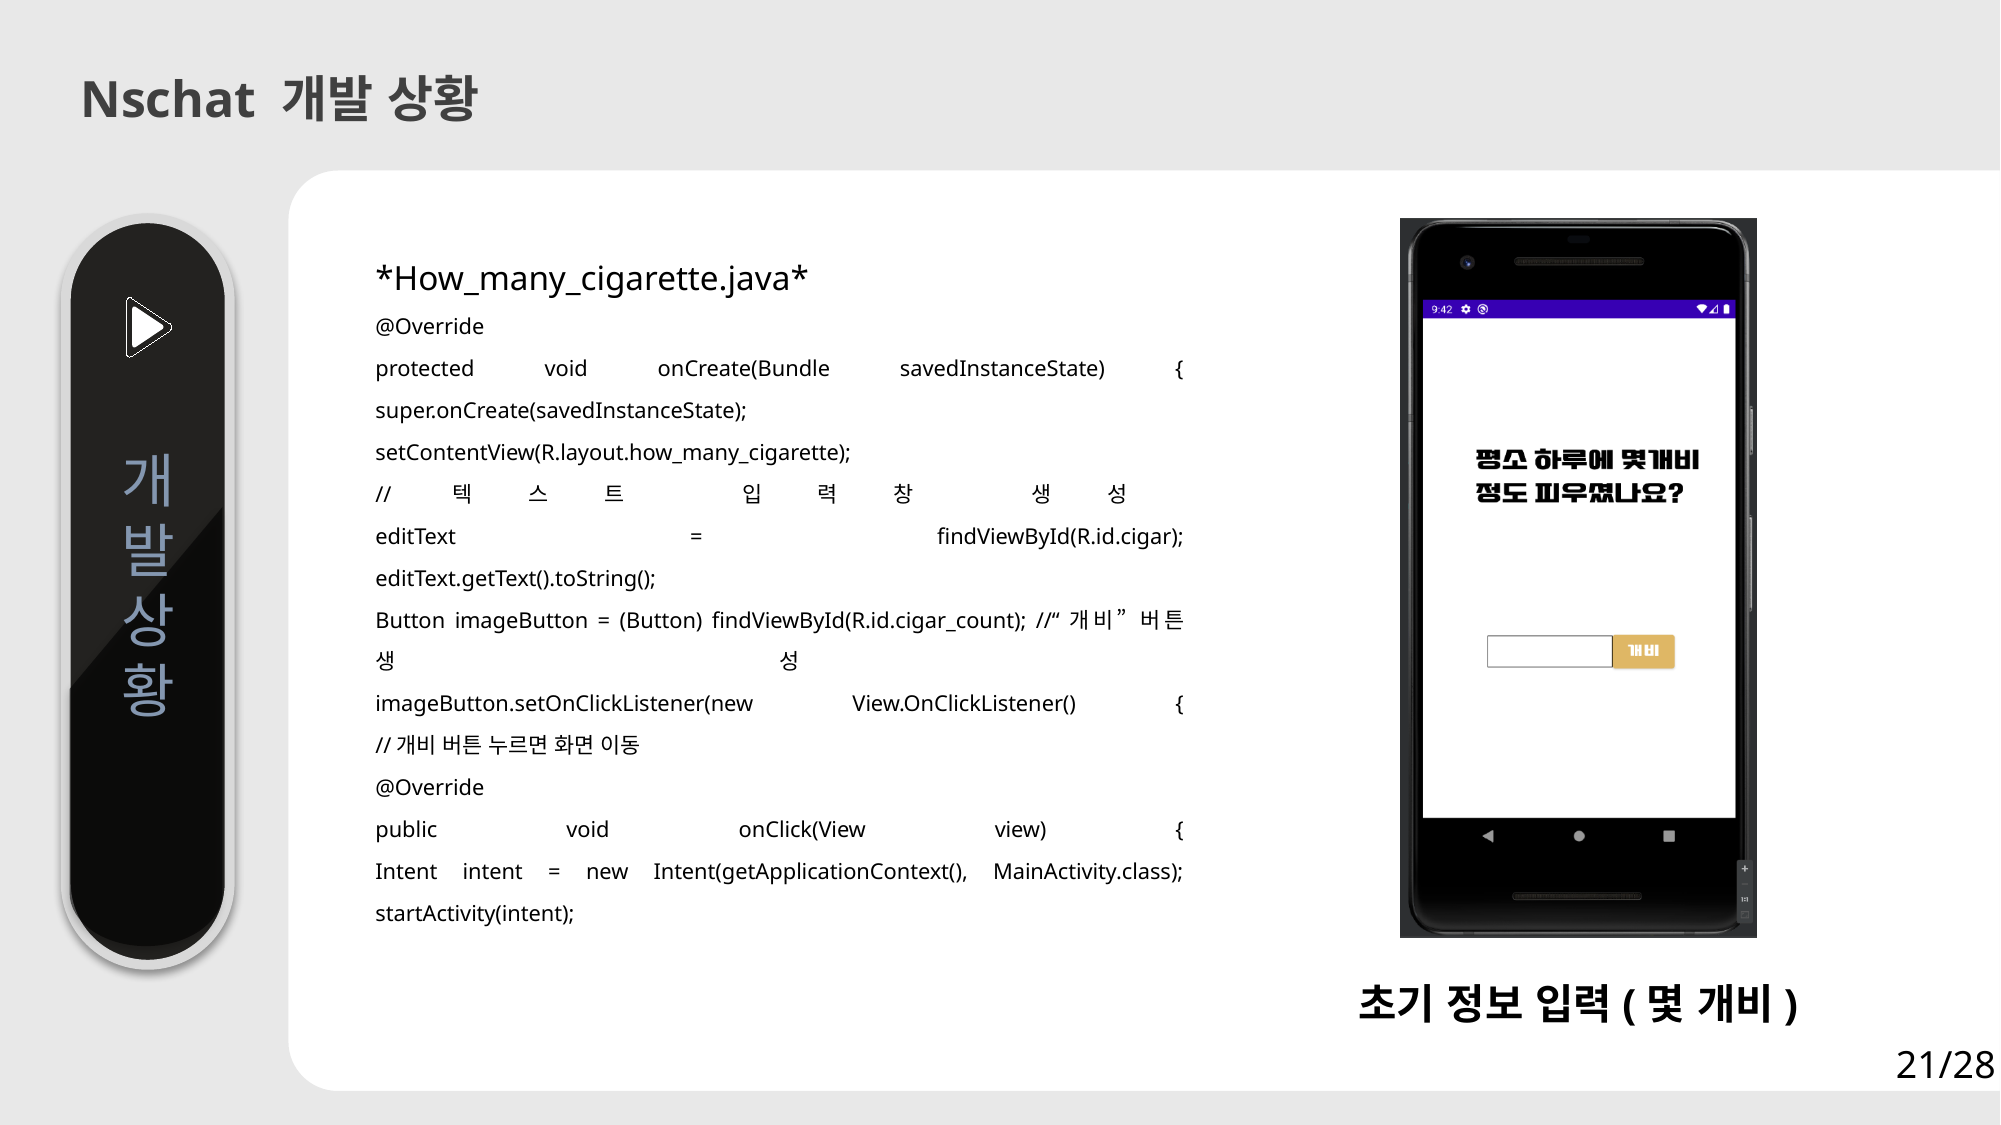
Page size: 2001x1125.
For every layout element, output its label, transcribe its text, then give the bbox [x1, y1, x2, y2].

text_box [0, 0, 2000, 1125]
text_box 초기 정보 입력(몇 개비) [1343, 970, 1814, 1036]
text_box *How_many_cigarette.java* @Override protected void onCreate(Bundle savedInstanceState) { super.onCreate(savedInstanceState); setContentView(R.layout.how_many_cigarette); //텍스트 입력창 생성 editText = findViewById(R.id.cigar); editText.getText().toString(); Button imageButton = (Button) findViewById(R.id.cigar_count); //“개비” 버튼 생성 imageButton.setOnClickListener(new View.OnClickListener() { //개비 버튼 누르면 화면 이동 @Override public void onClick(View view) { Intent intent = new Intent(getApplicationContext(), MainActivity.class); startActivity(intent); [360, 225, 1200, 1020]
text_box [68, 688, 224, 948]
text_box [64, 217, 231, 894]
text_box 개 발 상 황 [69, 436, 226, 871]
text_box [126, 297, 172, 358]
picture [1400, 218, 1757, 938]
text_box [84, 928, 218, 966]
text_box 21/28 [1881, 1033, 2000, 1094]
text_box Nschat 개발 상황 [65, 30, 506, 136]
